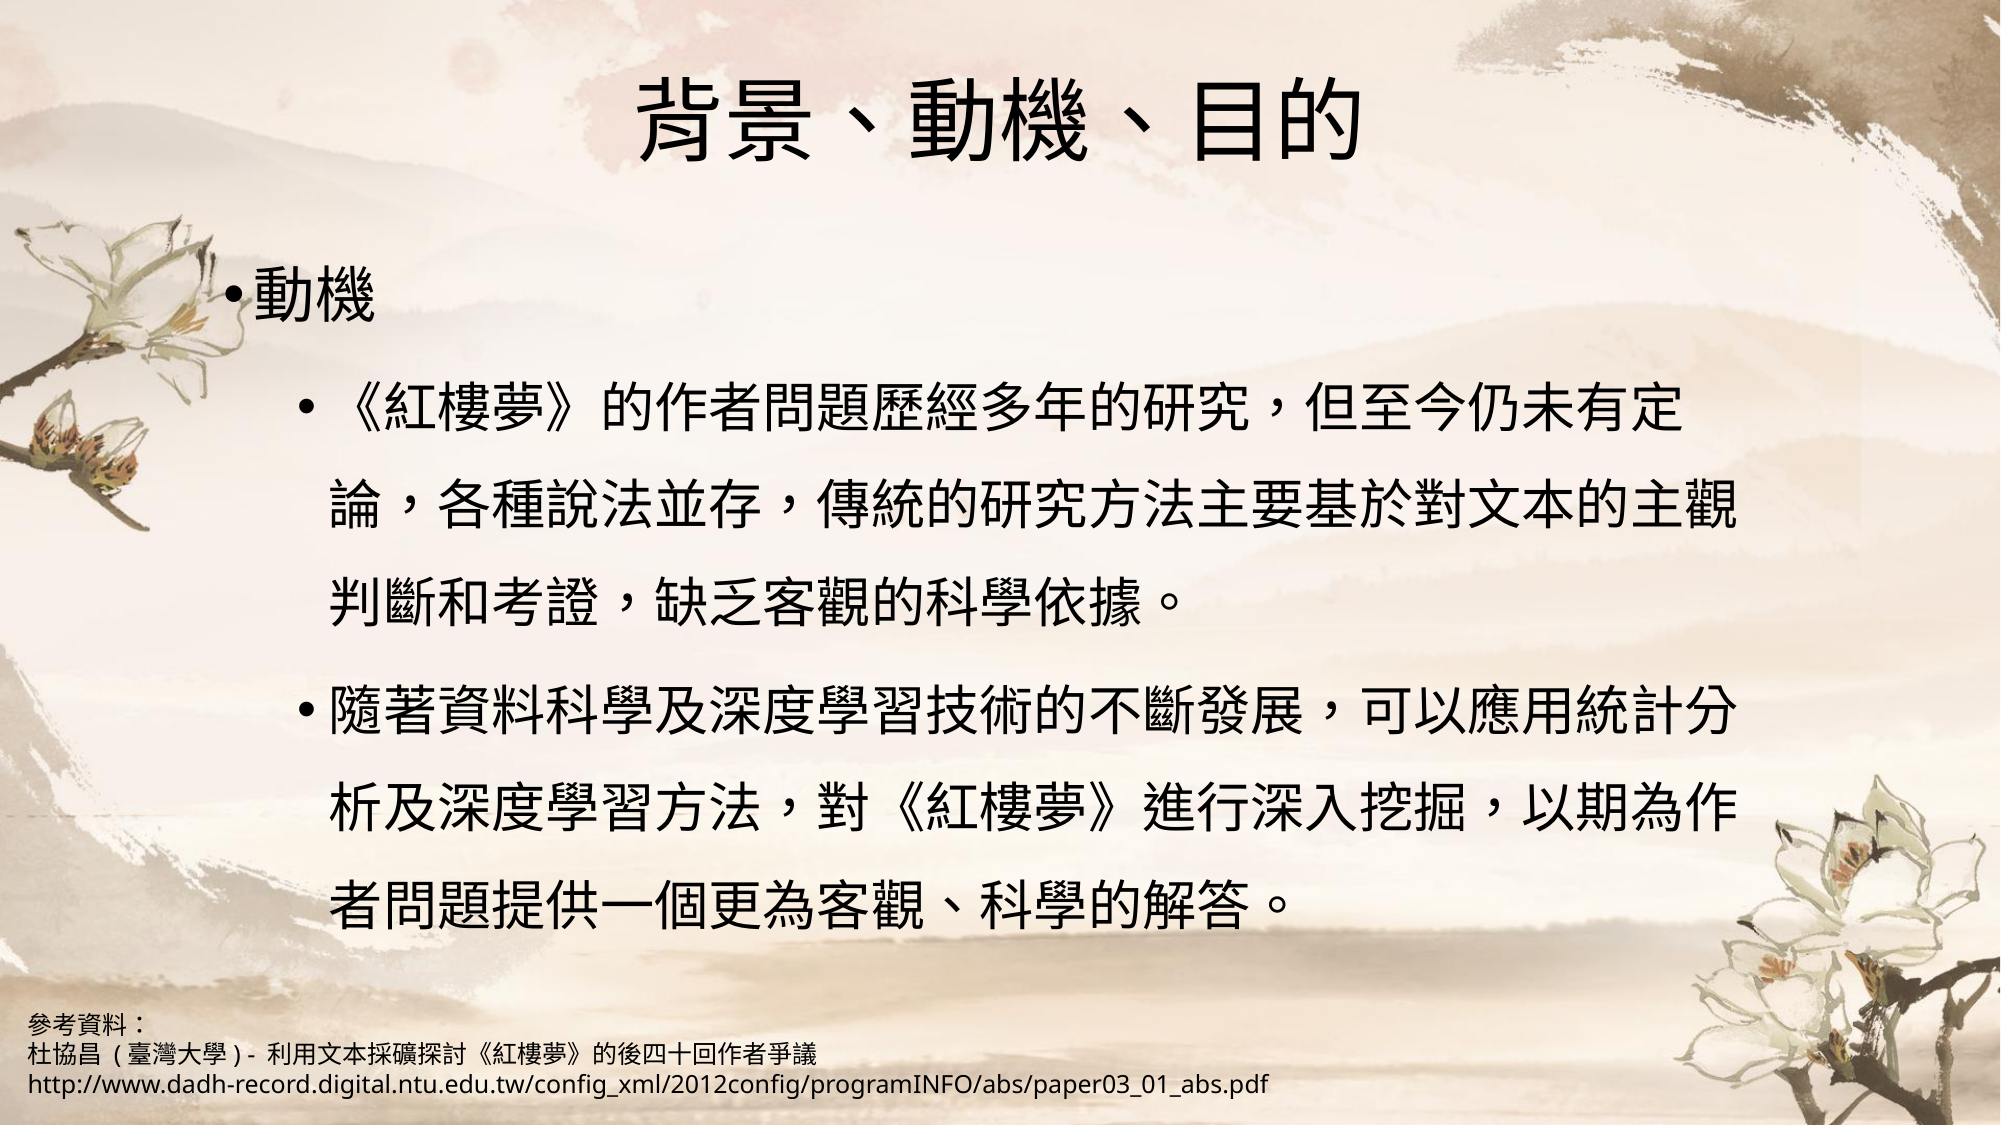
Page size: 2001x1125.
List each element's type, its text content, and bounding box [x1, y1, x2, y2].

list 動機 《紅樓夢》的作者問題歷經多年的研究，但至今仍未有定論，各種說法並存，傳統的研究方法主要基於對文本的主觀判斷和考證，缺乏客觀的科學依據。 隨著資料科學及深度學習技術的不斷發展，可以應用統計分析及深度學習方法，對《紅樓夢》進行深入挖掘，以期為作者問題提供一個更為客觀、科學的解答。 [201, 211, 1787, 1089]
picture [0, 0, 2001, 1125]
text_box 參考資料： 杜協昌 (臺灣大學) - 利用文本採礦探討《紅樓夢》的後四十回作者爭議 http://www.dadh-record.digital.ntu.edu.tw/config_xml/2012config/programINFO/abs/paper03_01_abs.pdf [12, 1001, 1526, 1107]
title 背景、動機、目的 [137, 59, 1863, 190]
